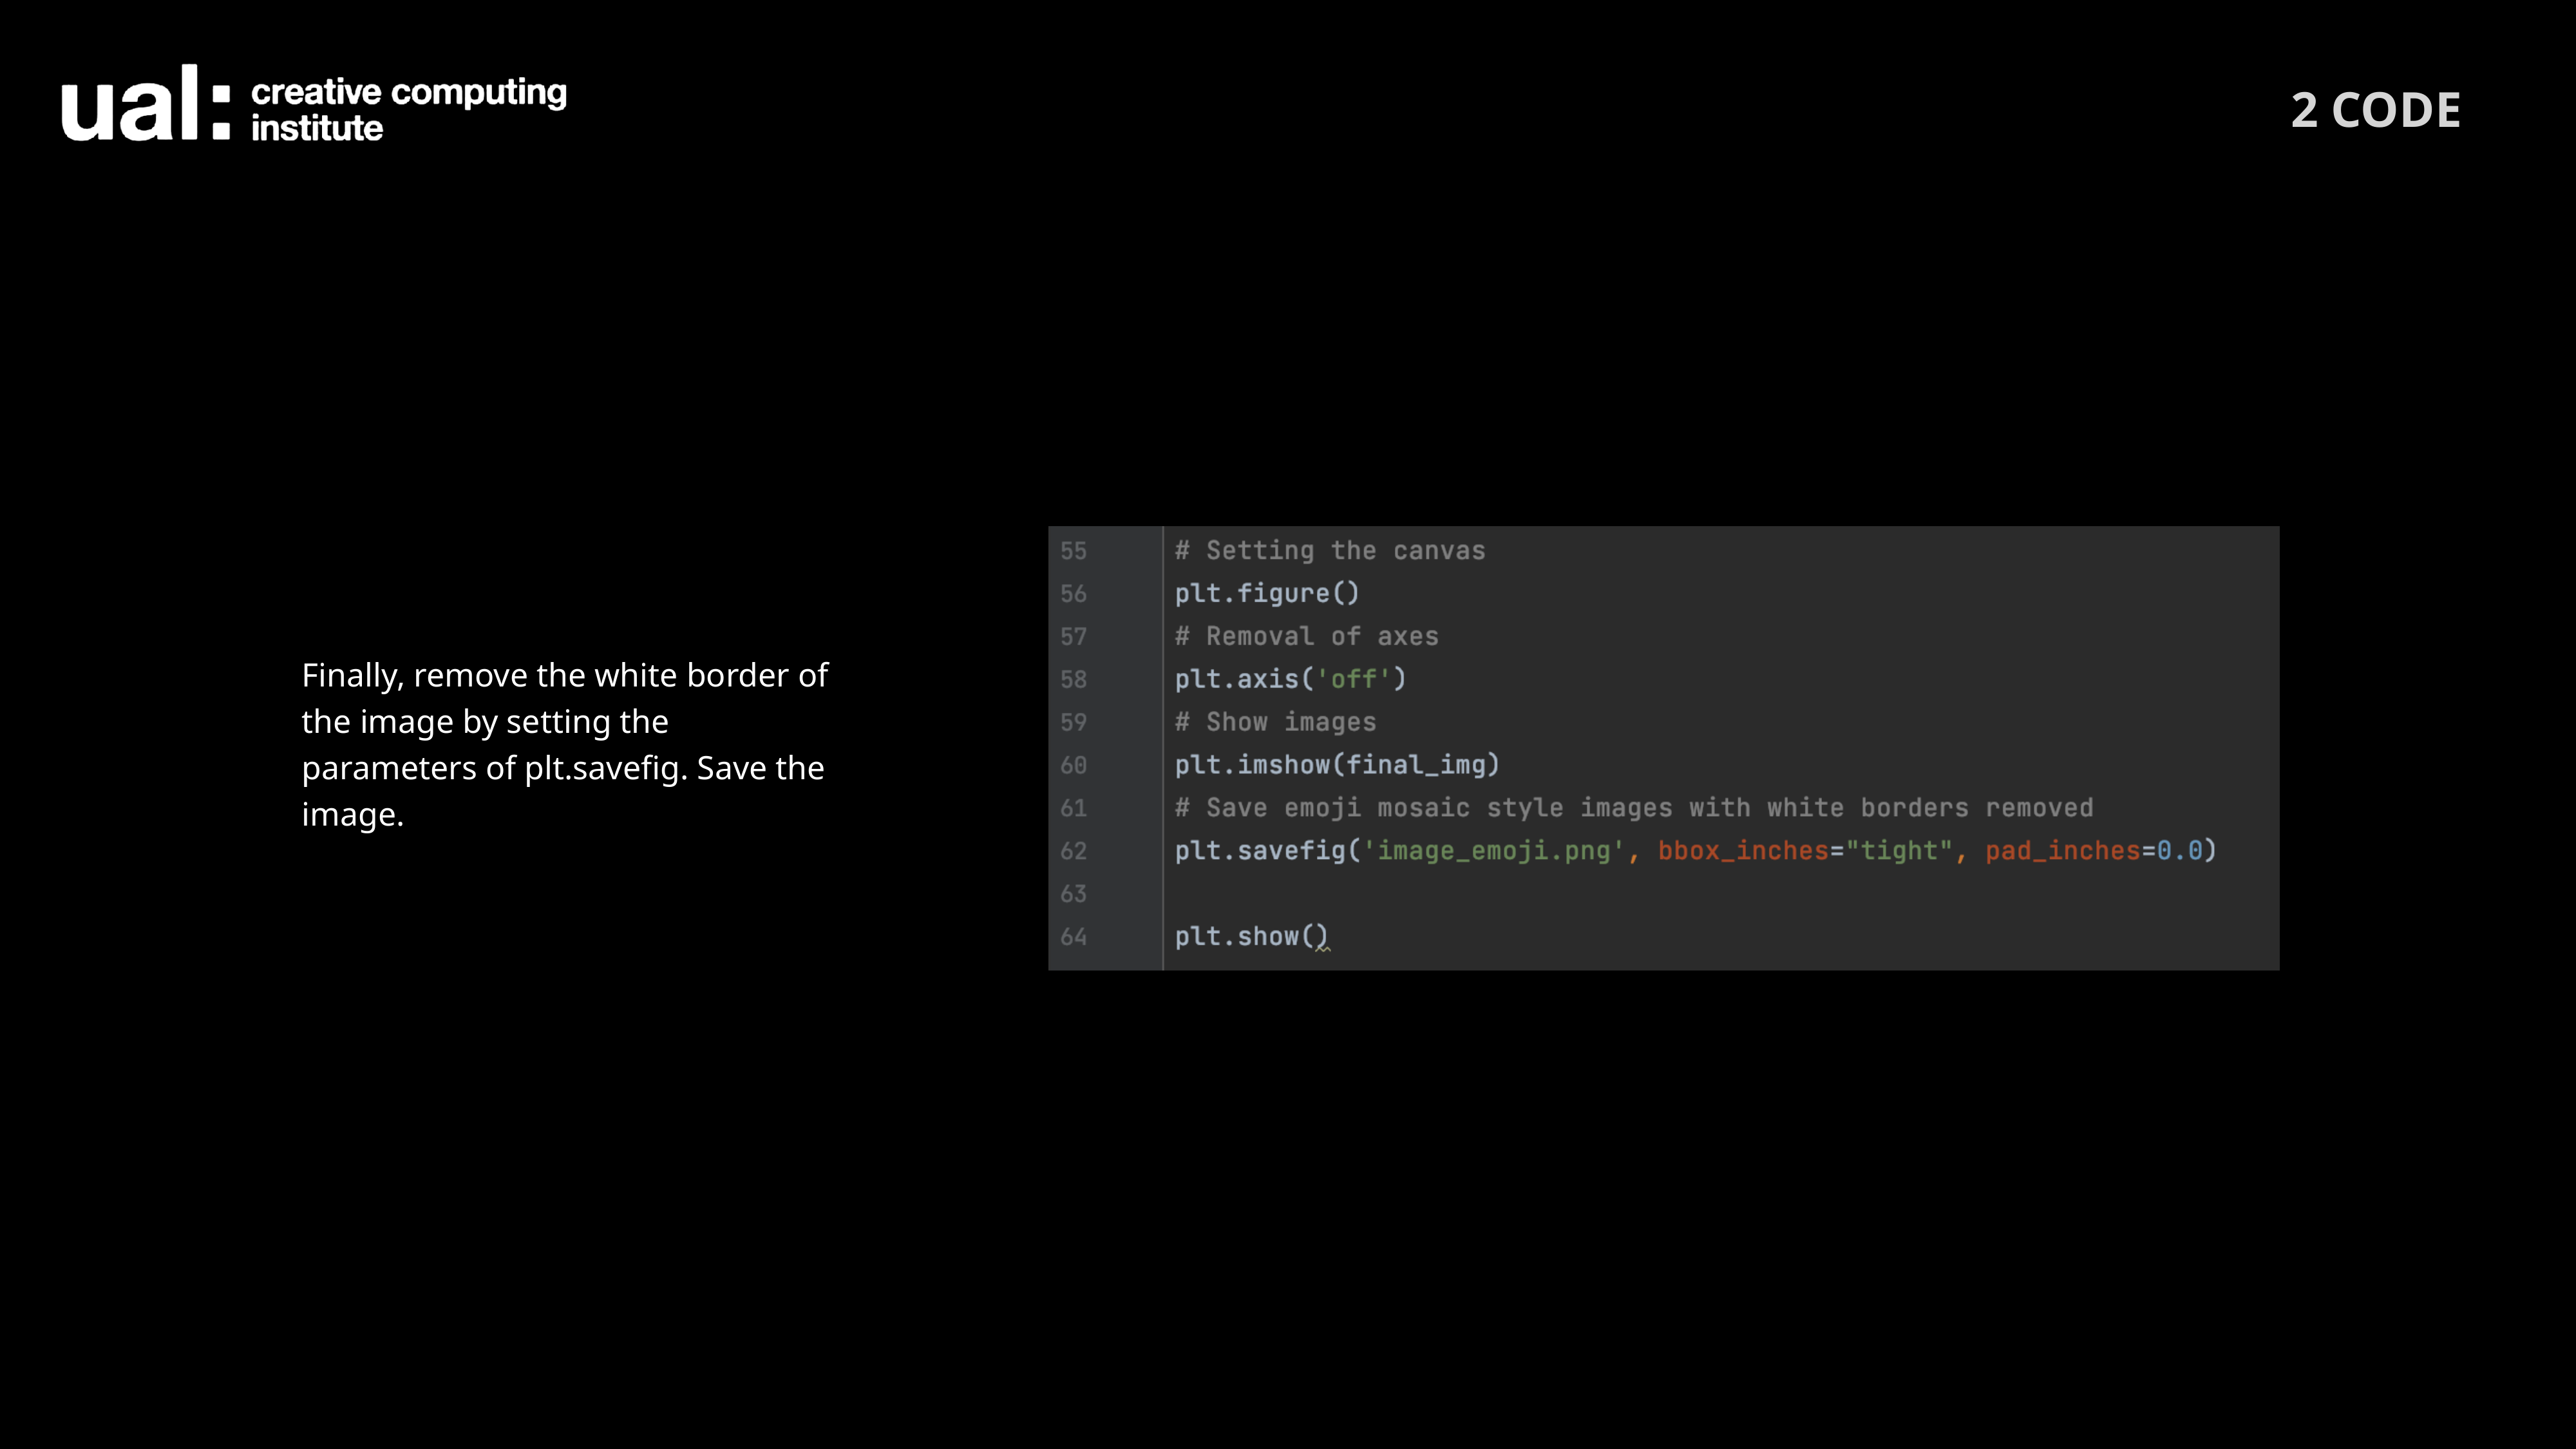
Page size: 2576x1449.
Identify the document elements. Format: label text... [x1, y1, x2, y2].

text_box 2 CODE [2285, 80, 2468, 143]
picture [1048, 526, 2280, 971]
picture [26, 43, 600, 170]
text_box Finally, remove the white border of the image by setting the parameters of plt.savefig. Save the image. [296, 641, 848, 904]
